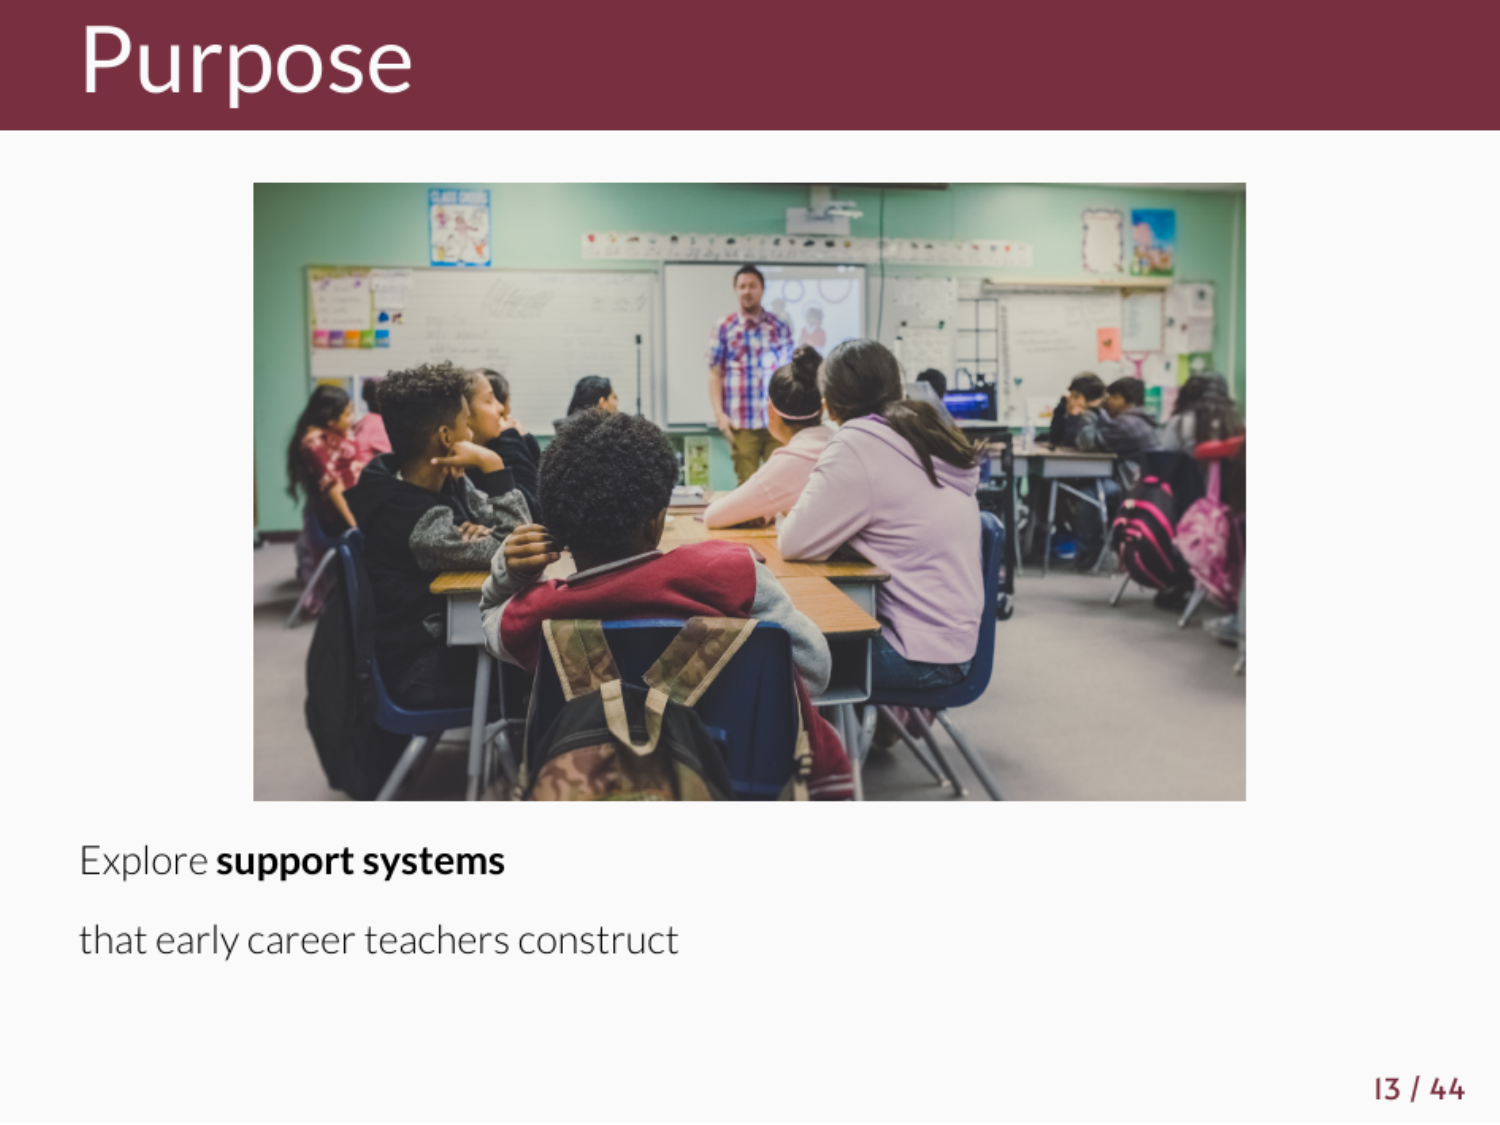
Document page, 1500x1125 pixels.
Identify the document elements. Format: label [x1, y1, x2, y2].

list [0, 0, 1500, 1125]
